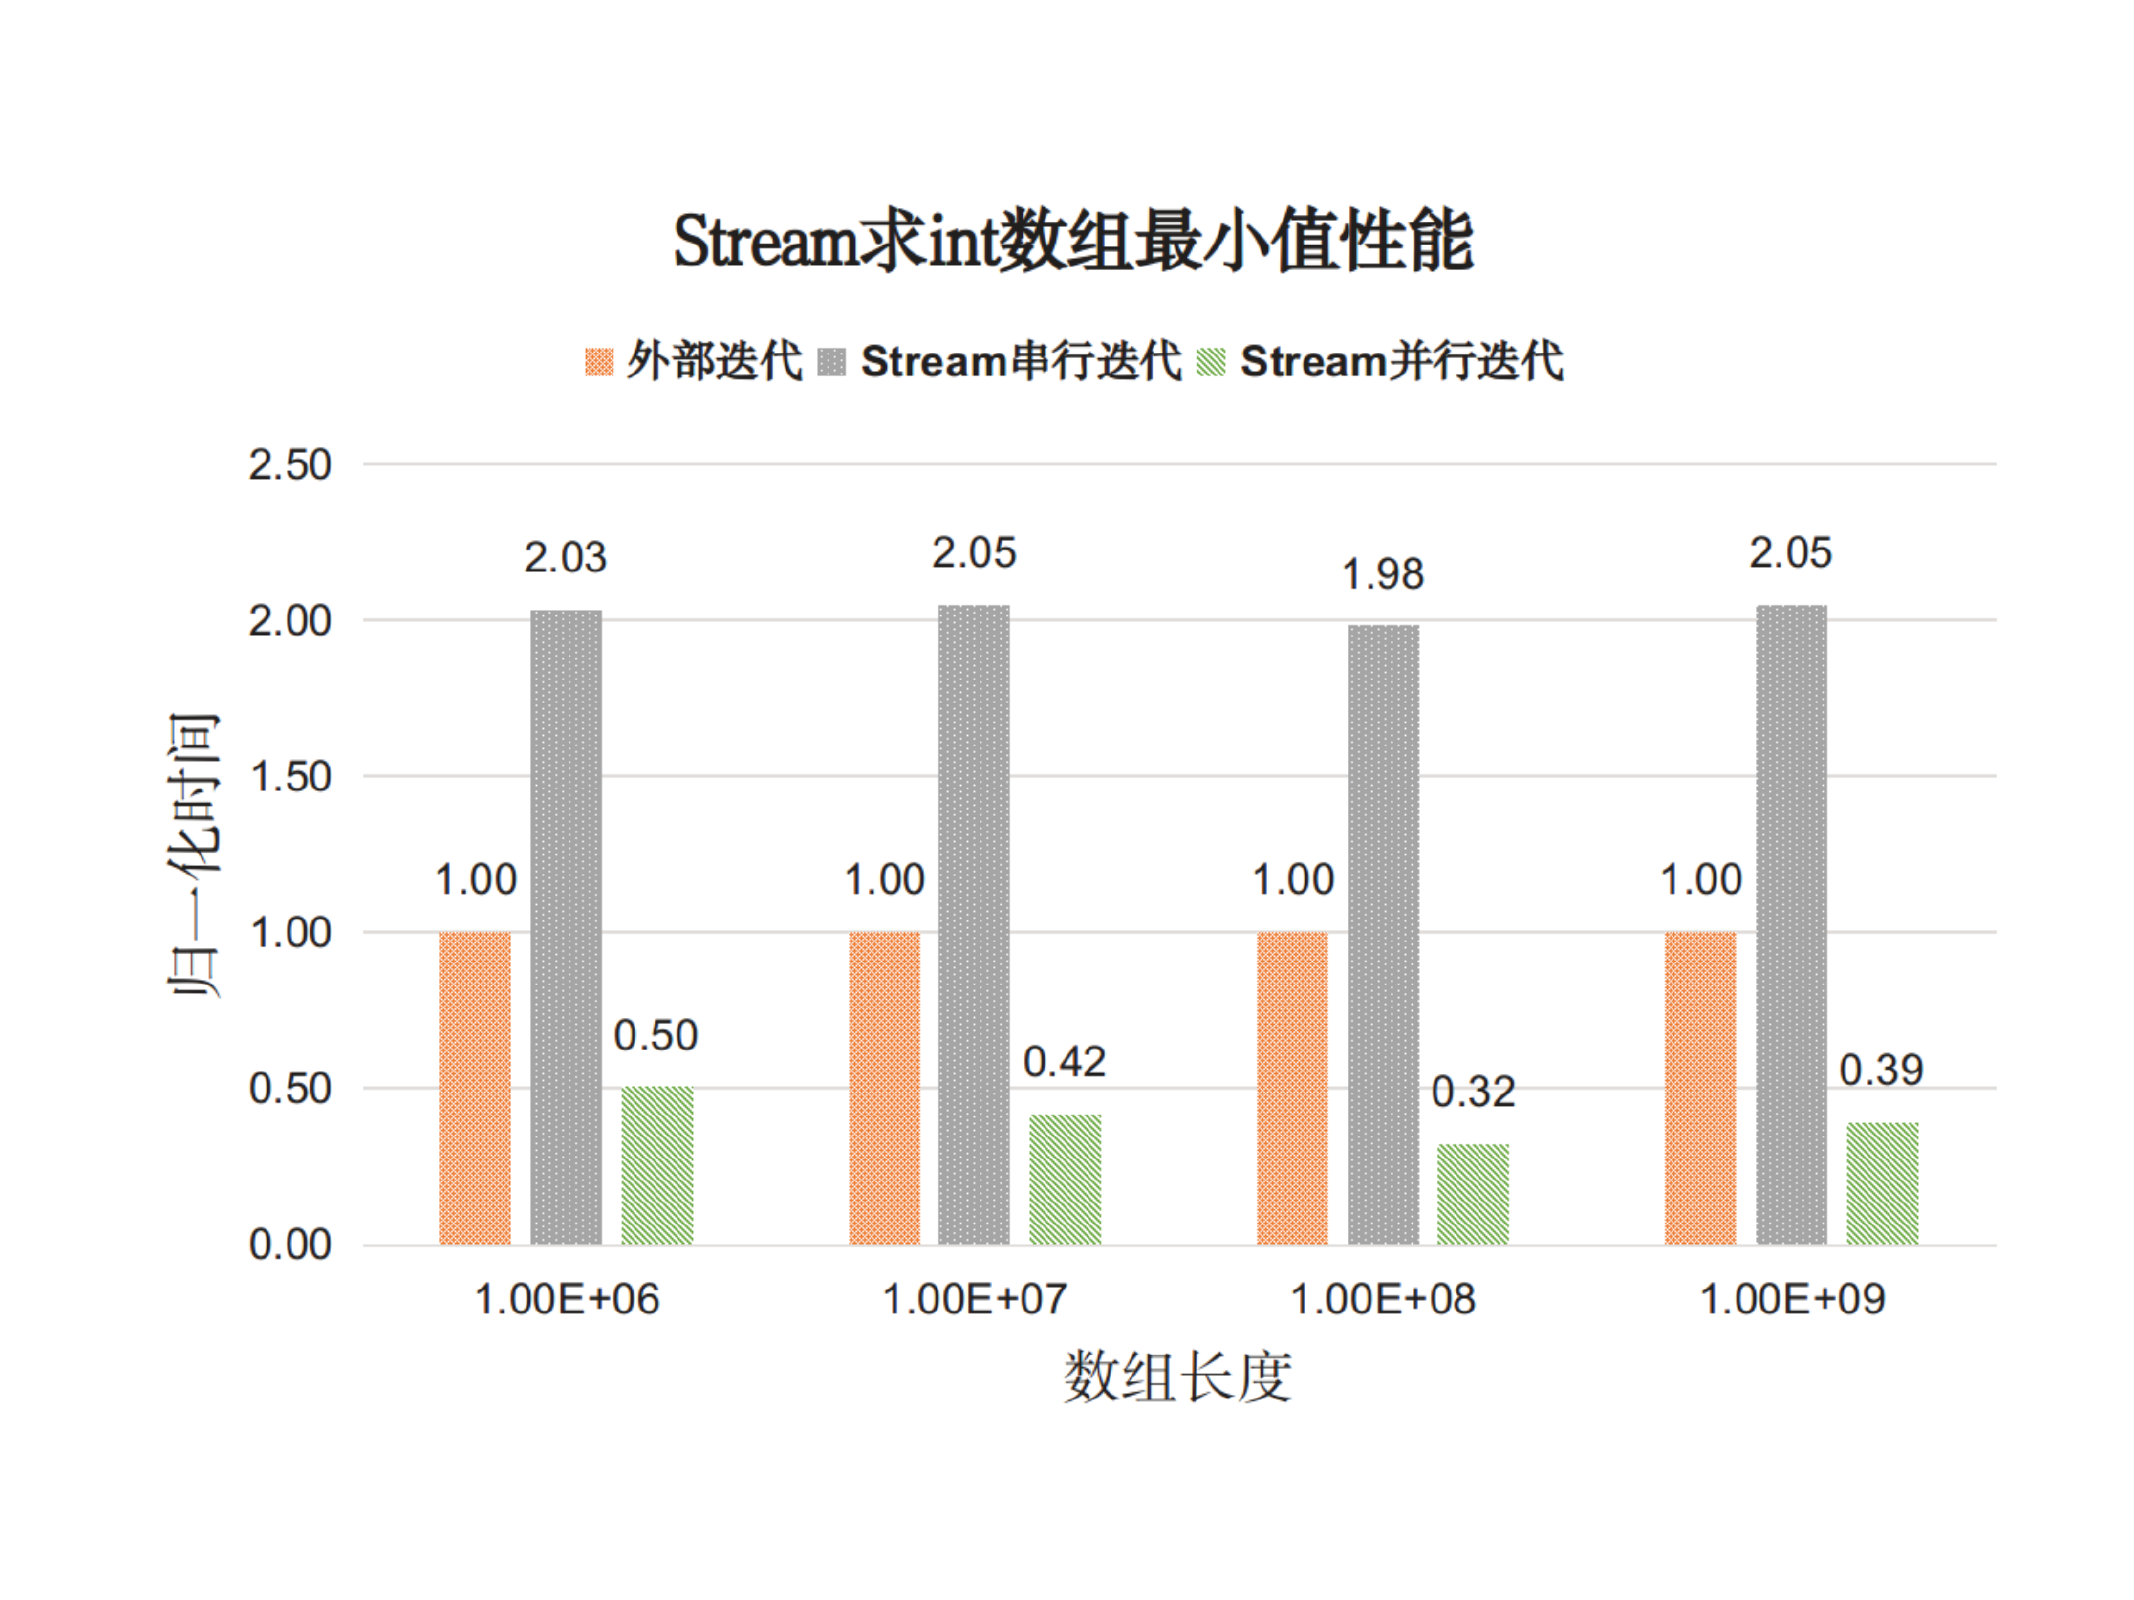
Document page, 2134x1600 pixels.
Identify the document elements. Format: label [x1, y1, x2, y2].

picture [114, 179, 2019, 1421]
